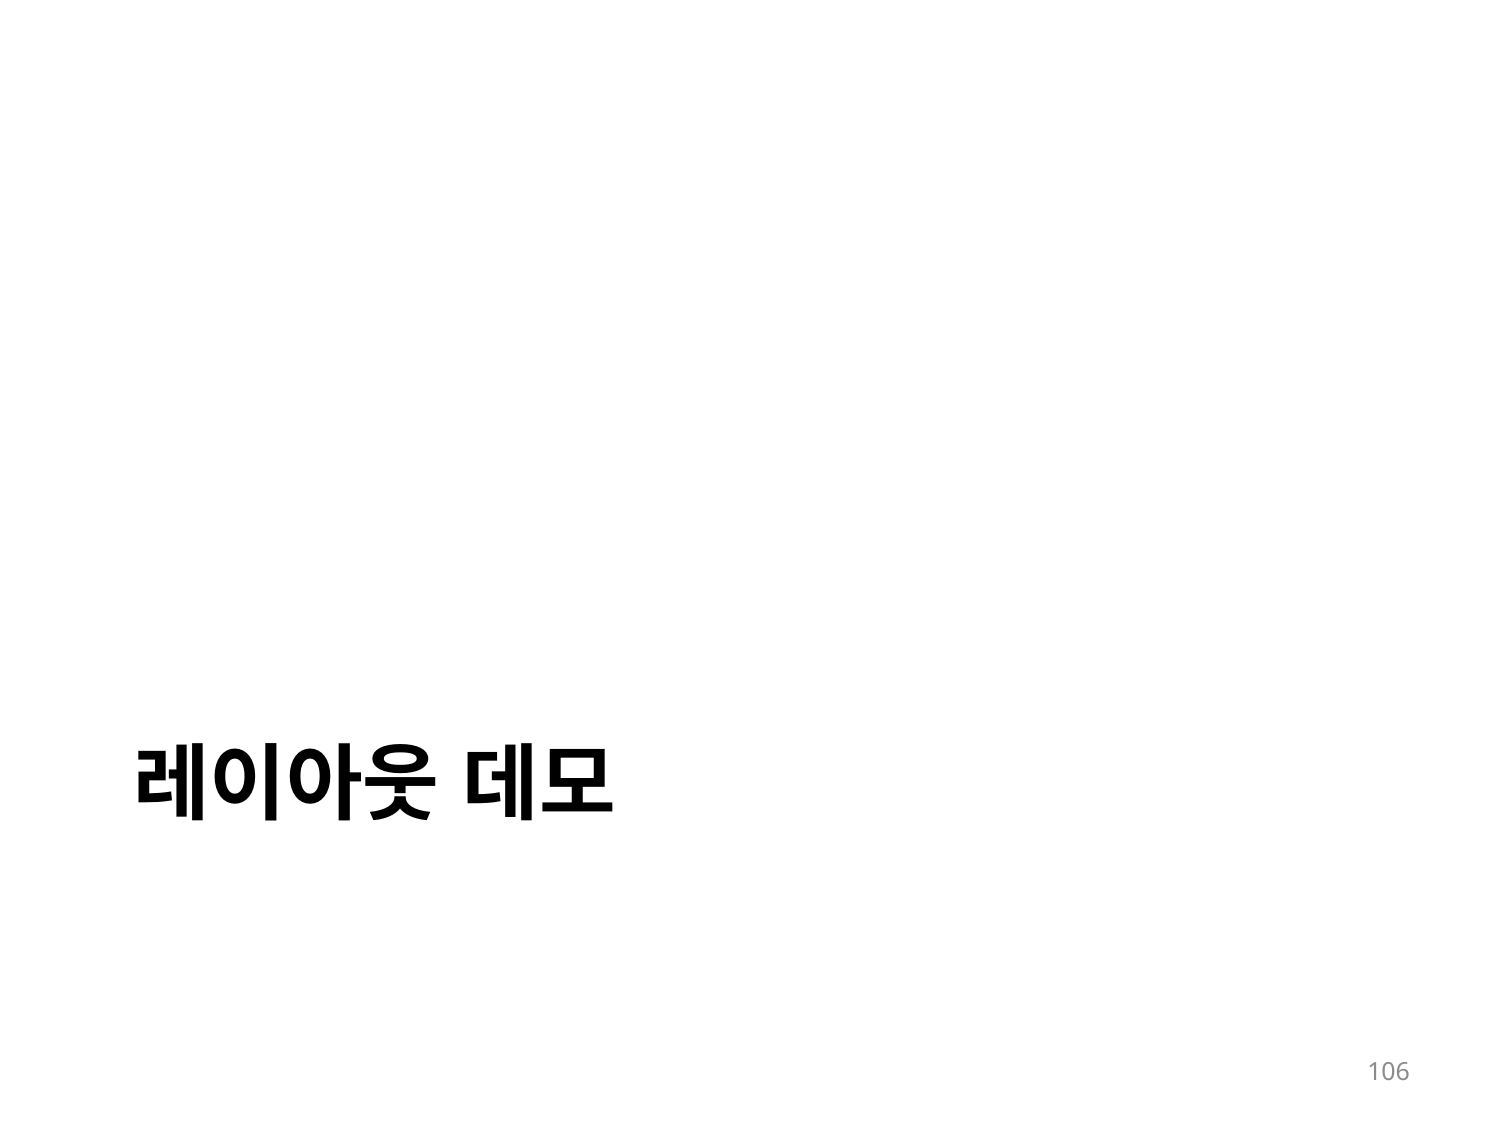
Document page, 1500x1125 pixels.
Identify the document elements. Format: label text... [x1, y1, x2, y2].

slide_number 106 [1074, 1042, 1425, 1103]
title 레이아웃 데모 [118, 722, 1394, 947]
